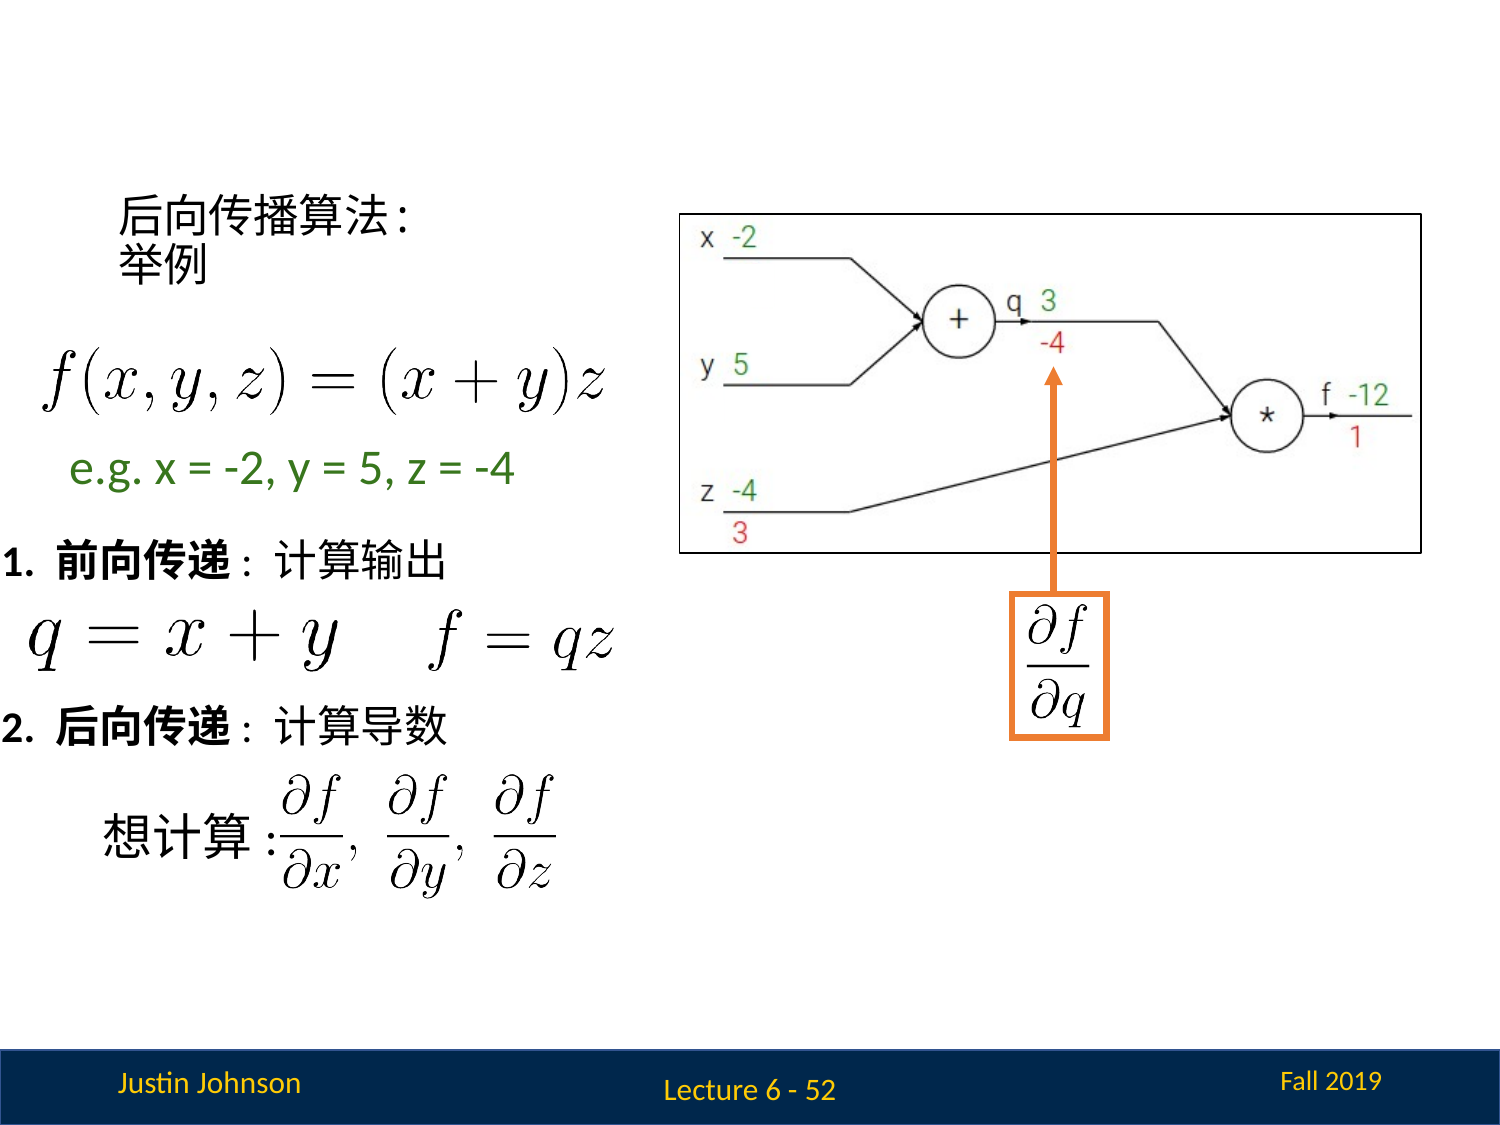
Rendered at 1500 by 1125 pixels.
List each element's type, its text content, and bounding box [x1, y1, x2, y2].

picture [1026, 604, 1101, 729]
picture [280, 774, 556, 899]
picture [680, 214, 1421, 552]
title 后向传播算法: 举例 [103, 185, 570, 299]
text_box 2. 后向传递: 计算导数 [0, 690, 464, 759]
text_box 1. 前向传递: 计算输出 [0, 525, 464, 593]
picture [428, 609, 614, 671]
text_box e.g. x = -2, y = 5, z = -4 [54, 419, 649, 518]
text_box [1011, 593, 1108, 739]
text_box 想计算: [87, 789, 280, 873]
slide_number Lecture 6 - 52 [547, 1057, 953, 1118]
picture [42, 347, 605, 415]
picture [29, 609, 338, 672]
